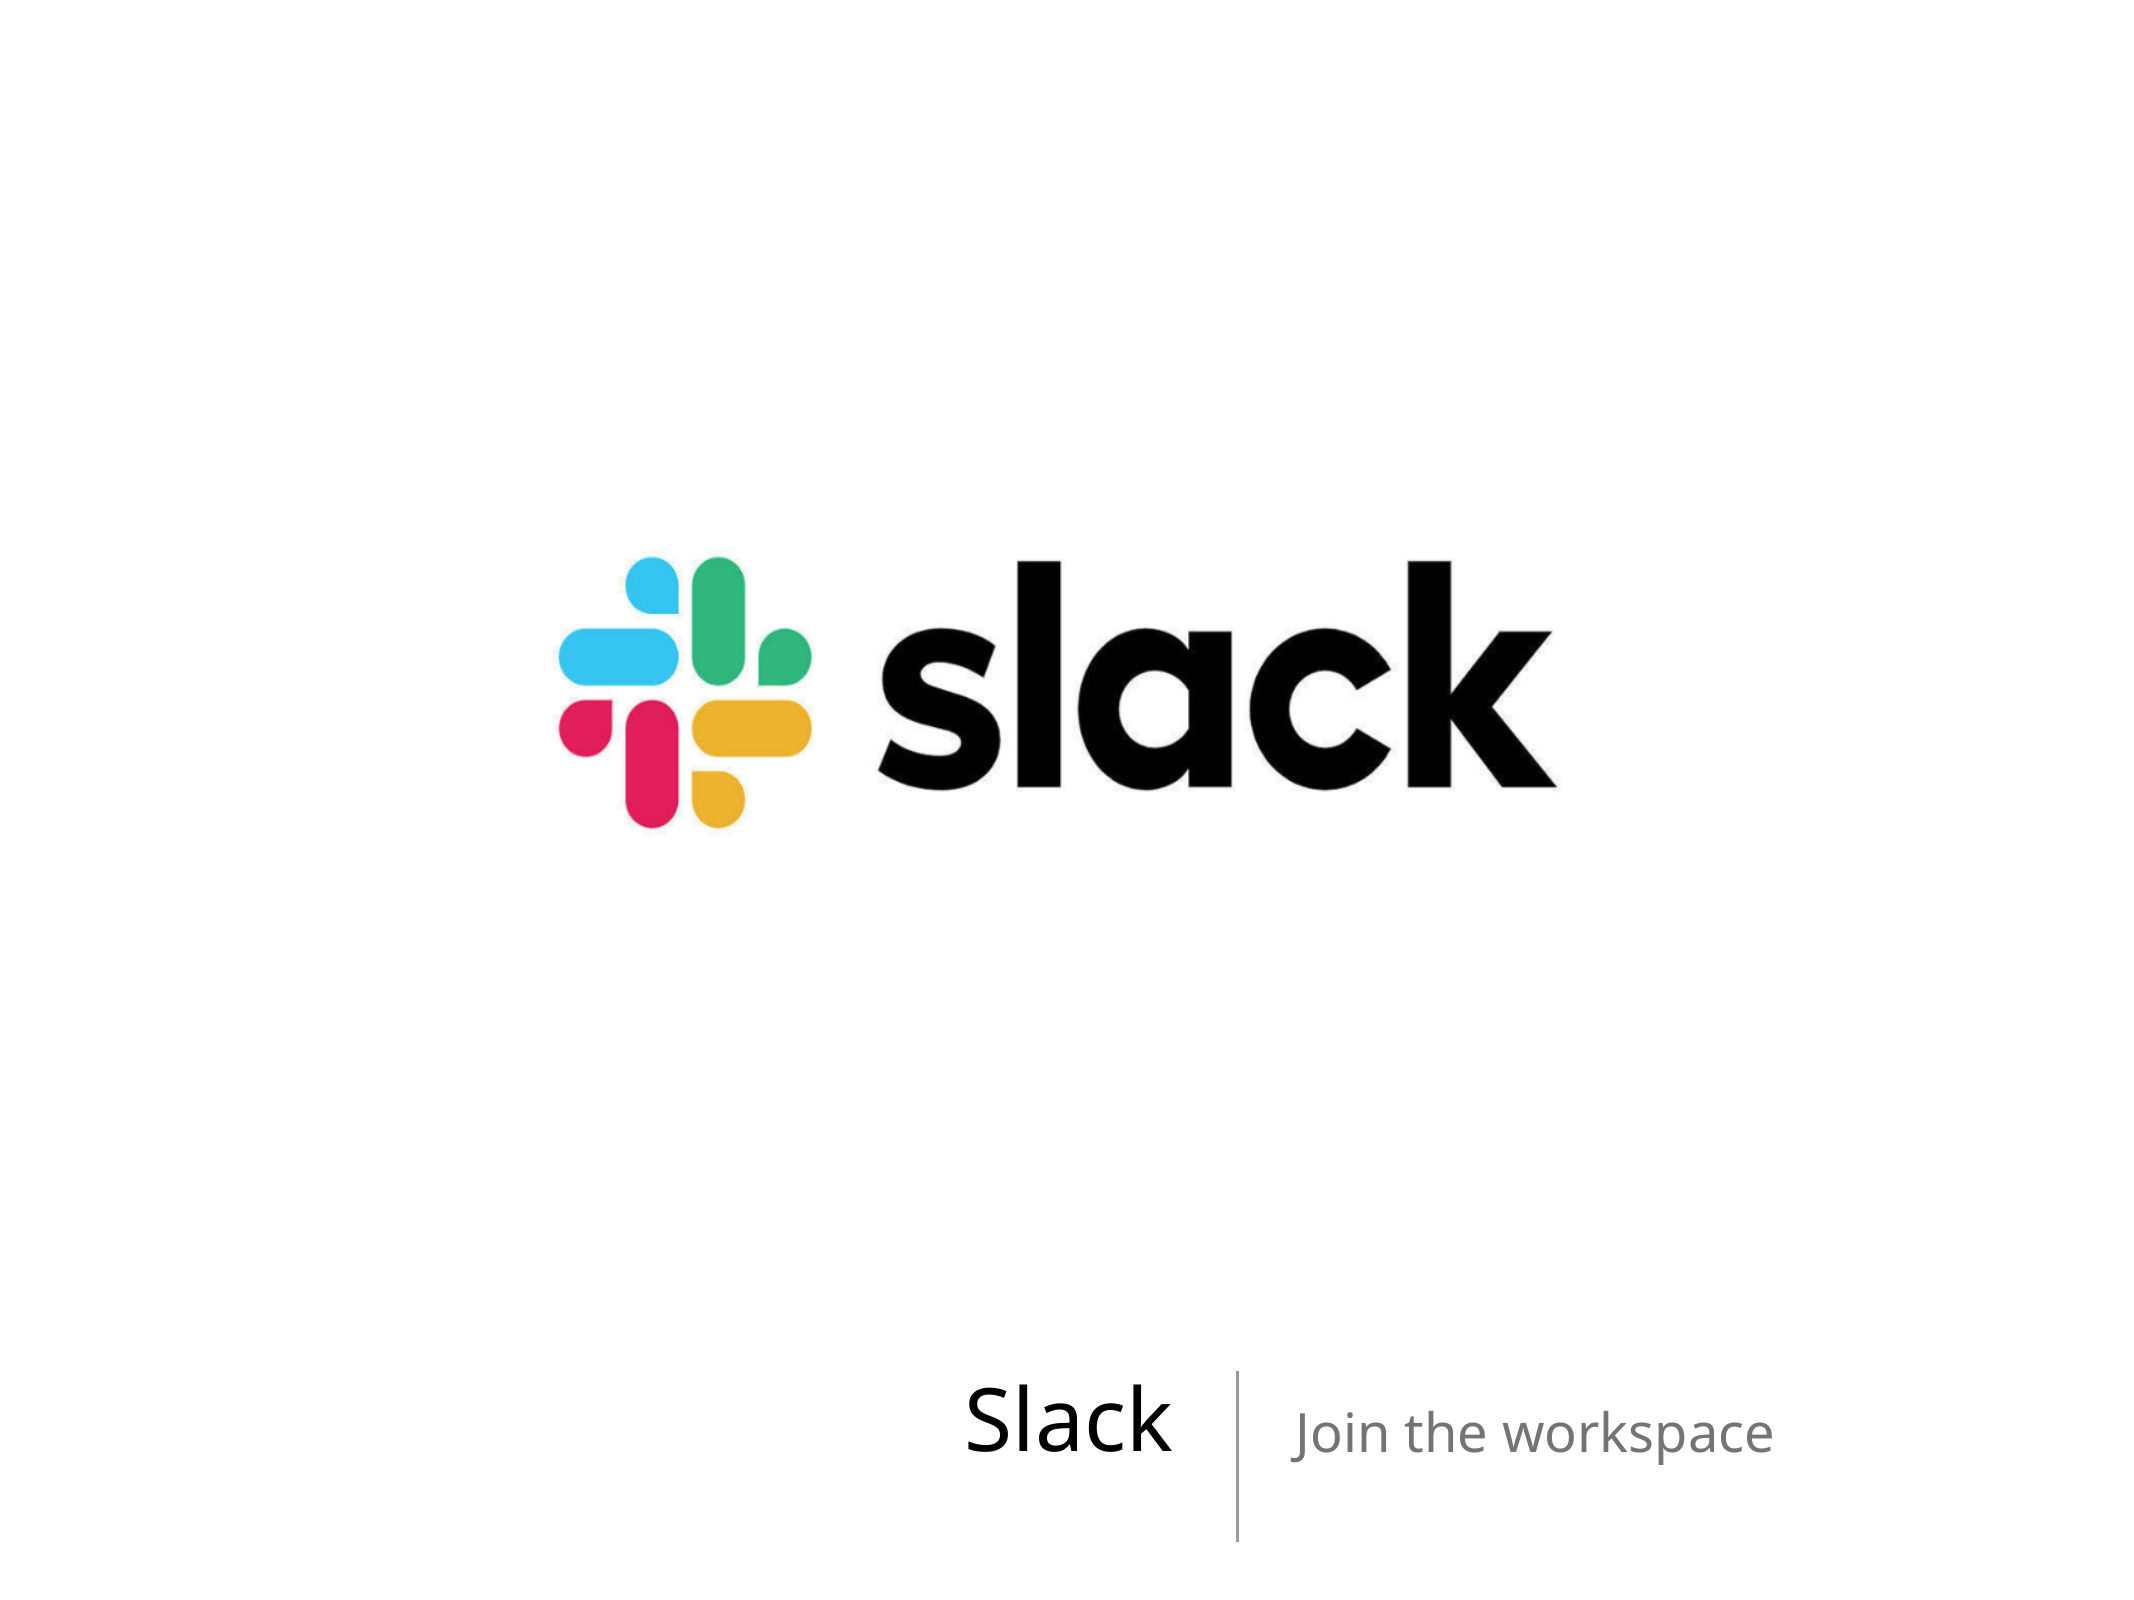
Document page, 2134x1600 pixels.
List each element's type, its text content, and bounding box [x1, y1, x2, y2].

list Join the workspace [1286, 1389, 2101, 1474]
title Slack [230, 1371, 1182, 1557]
picture [162, 13, 1972, 1371]
